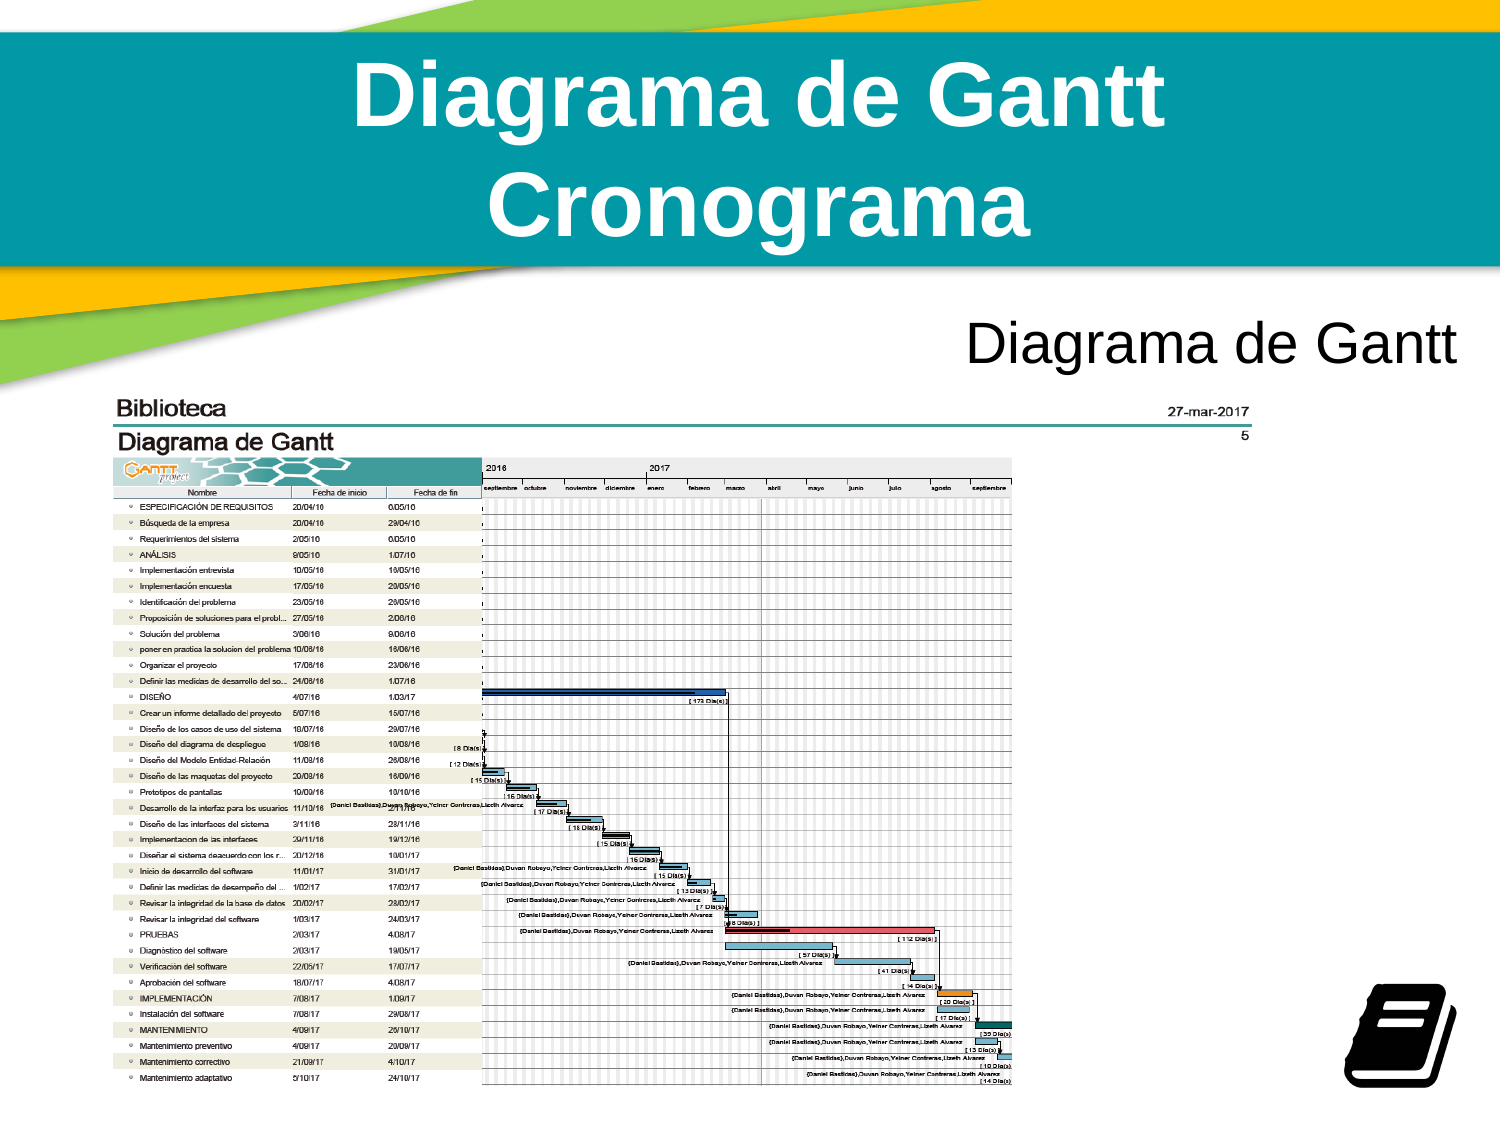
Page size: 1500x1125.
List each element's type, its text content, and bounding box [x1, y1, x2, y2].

text_box Diagrama de Gantt Cronograma [188, 90, 1330, 200]
picture [1339, 979, 1468, 1093]
text_box Diagrama de Gantt [939, 285, 1484, 396]
picture [88, 378, 1263, 1113]
